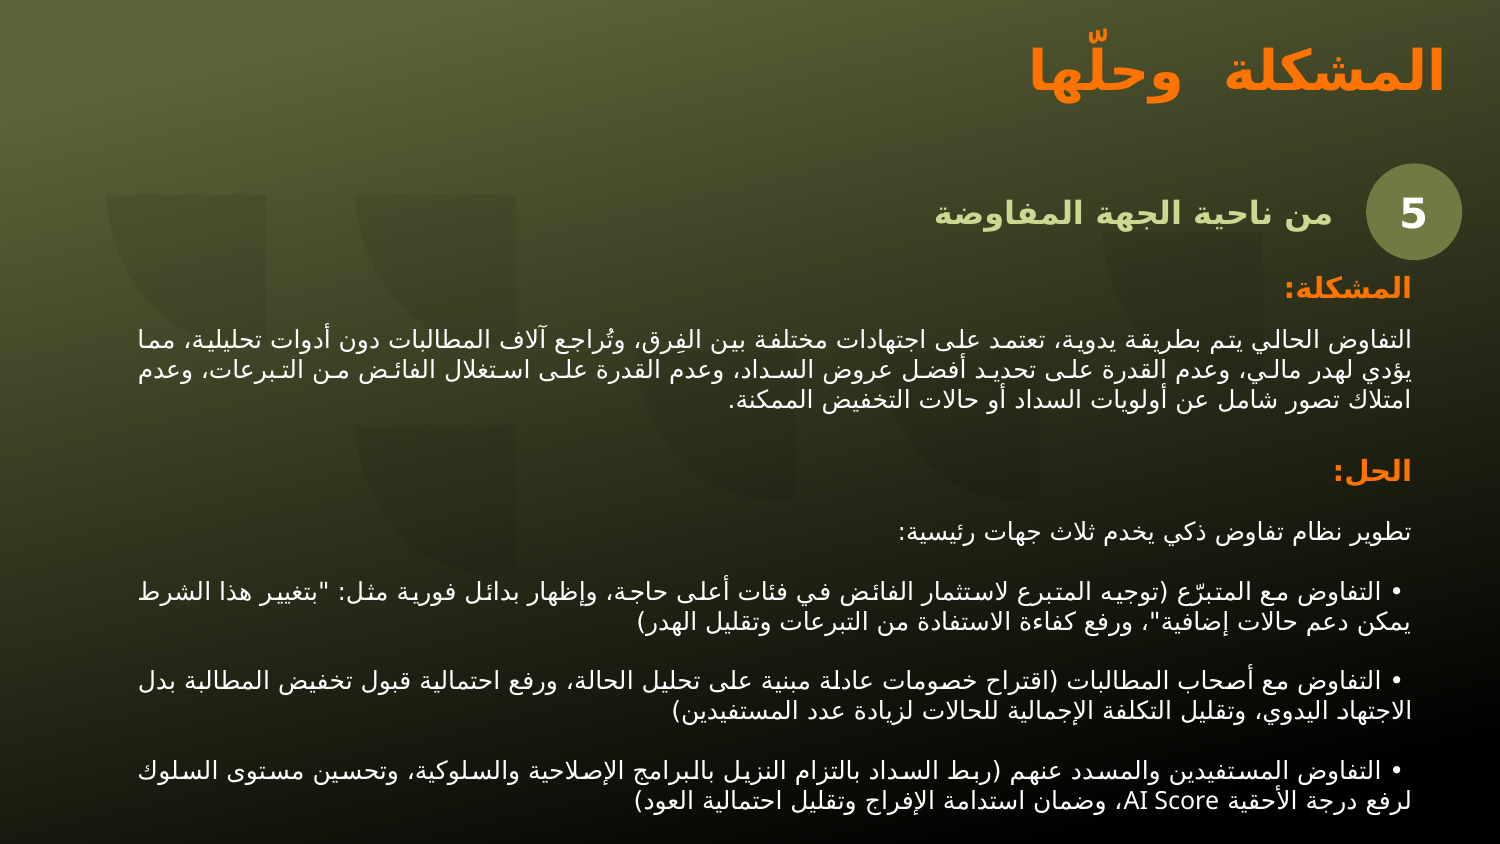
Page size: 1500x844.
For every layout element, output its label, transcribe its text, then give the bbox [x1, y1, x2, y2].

text_box 5 [1366, 163, 1463, 259]
text_box المشكلة وحلّها [916, 18, 1463, 103]
text_box التفاوض الحالي يتم بطريقة يدوية، تعتمد على اجتهادات مختلفة بين الفِرق، وتُراجع آلاف المطالبات دون أدوات تحليلية، مما يؤدي لهدر مالي، وعدم القدرة على تحديد أفضل عروض السداد، وعدم القدرة على استغلال الفائض من التبرعات، وعدم امتلاك تصور شامل عن أولويات السداد أو حالات التخفيض الممكنة. [122, 308, 1428, 424]
text_box الحل: [302, 436, 1428, 487]
text_box من ناحية الجهة المفاوضة [769, 165, 1350, 258]
picture [0, 0, 1500, 844]
text_box تطوير نظام تفاوض ذكي يخدم ثلاث جهات رئيسية: • التفاوض مع المتبرّع (توجيه المتبرع لاستثمار الفائض في فئات أعلى حاجة، وإظهار بدائل فورية مثل: "بتغيير هذا الشرط يمكن دعم حالات إضافية"، ورفع كفاءة الاستفادة من التبرعات وتقليل الهدر) • التفاوض مع أصحاب المطالبات (اقتراح خصومات عادلة مبنية على تحليل الحالة، ورفع احتمالية قبول تخفيض المطالبة بدل الاجتهاد اليدوي، وتقليل التكلفة الإجمالية للحالات لزيادة عدد المستفيدين) • التفاوض المستفيدين والمسدد عنهم (ربط السداد بالتزام النزيل بالبرامج الإصلاحية والسلوكية، وتحسين مستوى السلوك لرفع درجة الأحقية AI Score، وضمان استدامة الإفراج وتقليل احتمالية العود) [122, 499, 1428, 780]
text_box المشكلة: [784, 254, 1428, 305]
